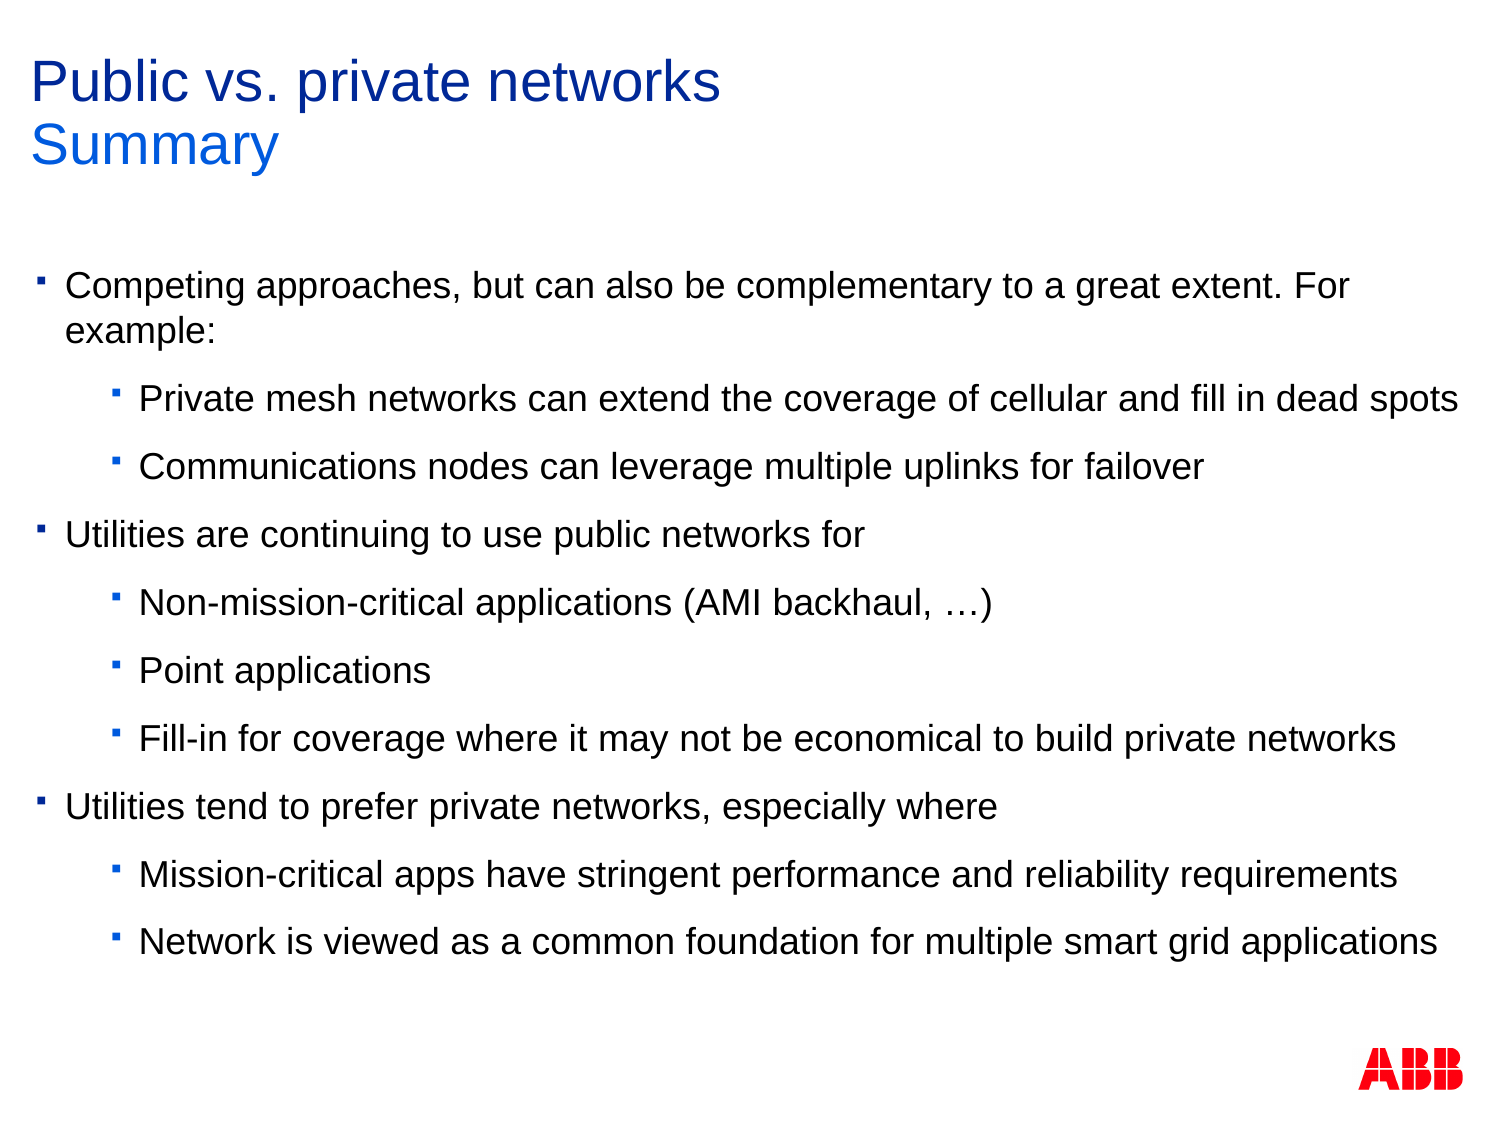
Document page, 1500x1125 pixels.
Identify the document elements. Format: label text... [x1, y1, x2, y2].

picture [1352, 1048, 1463, 1090]
title Public vs. private networks [0, 0, 1500, 113]
list Competing approaches, but can also be complementary to a great extent. For example: Private mesh networks can extend the coverage of cellular and fill in dead spots Communications nodes can leverage multiple uplinks for failover Utilities are continuing to use public networks for Non-mission-critical applications (AMI backhaul, …) Point applications Fill-in for coverage where it may not be economical to build private networks Utilities tend to prefer private networks, especially where Mission-critical apps have stringent performance and reliability requirements Network is viewed as a common foundation for multiple smart grid applications [35, 261, 1465, 1018]
subtitle Summary [0, 113, 1500, 191]
